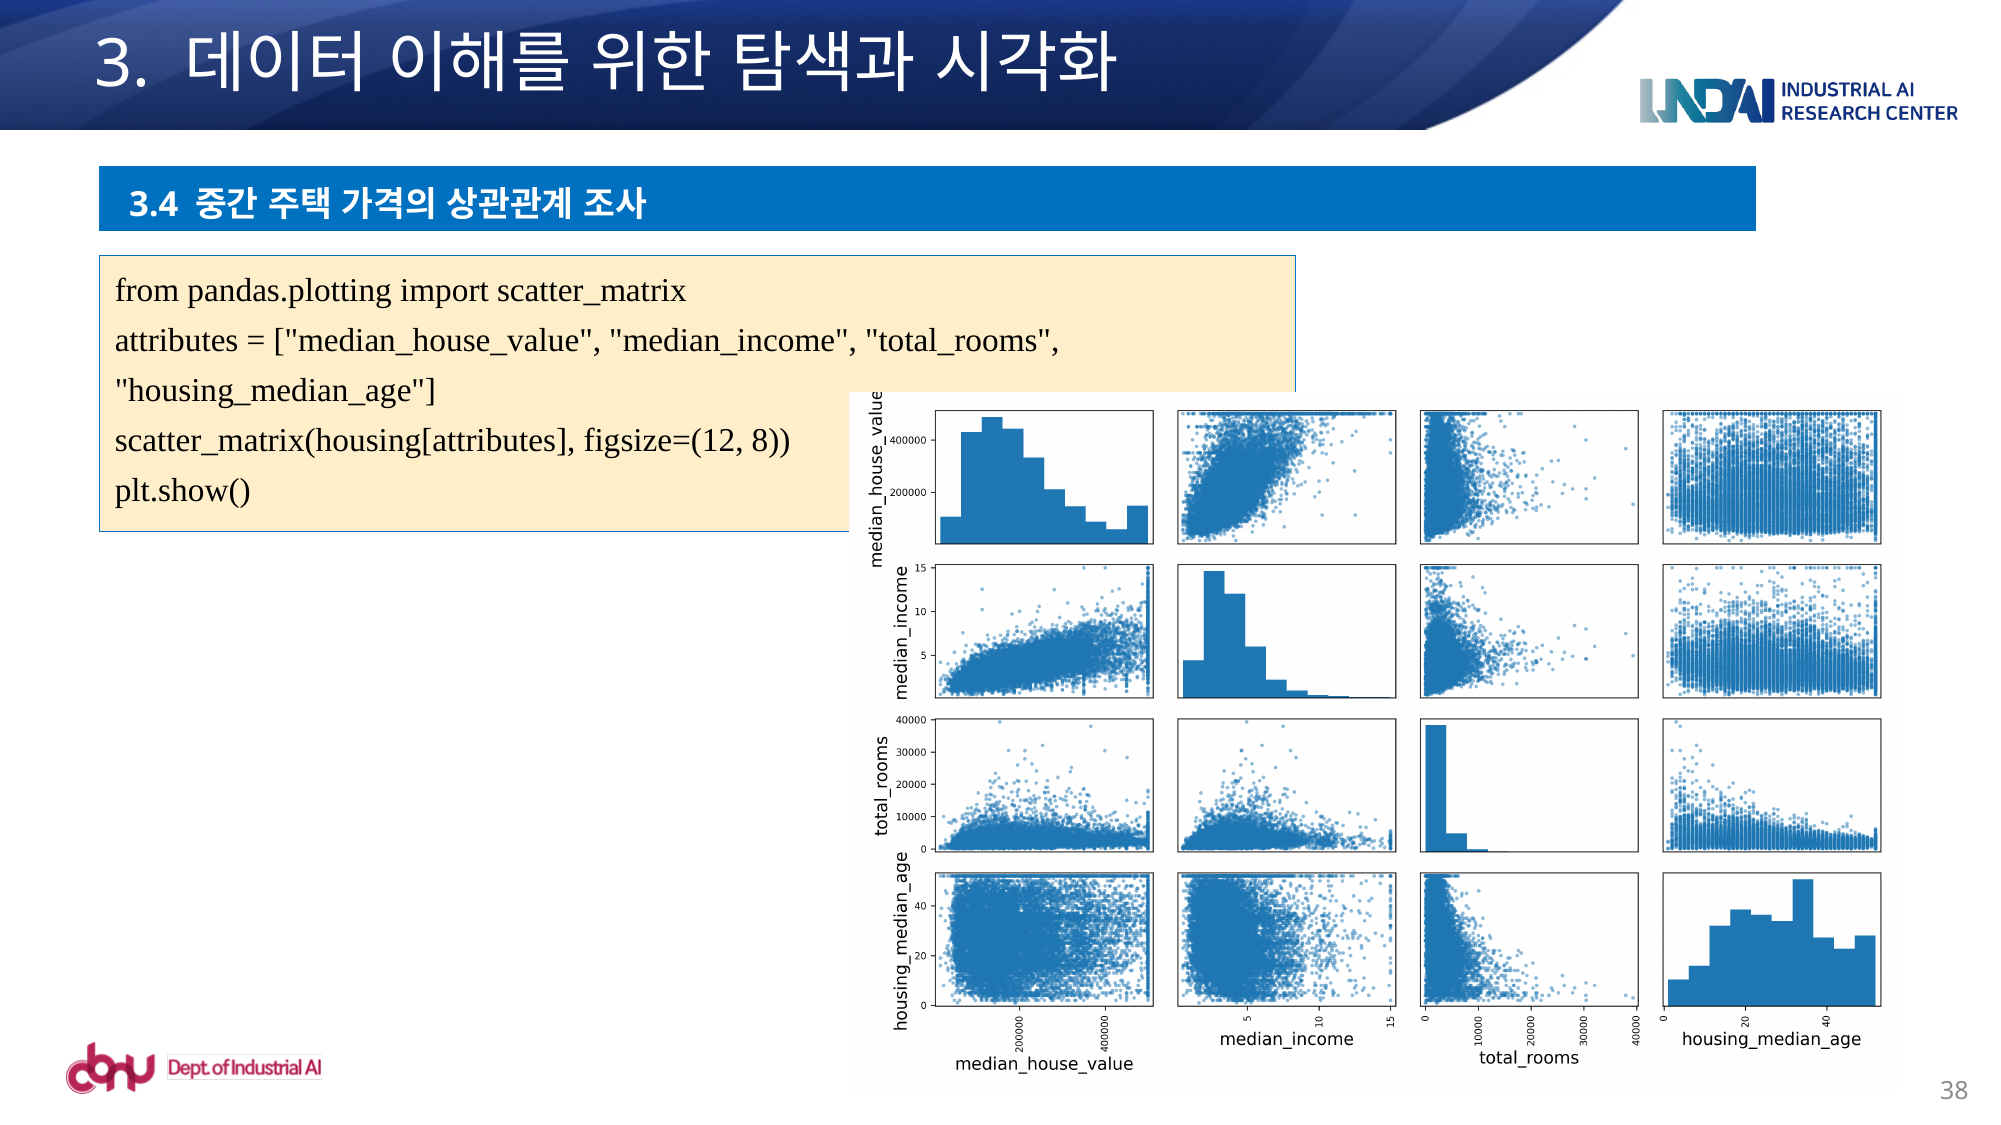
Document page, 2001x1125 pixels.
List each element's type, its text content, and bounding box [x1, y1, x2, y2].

text_box from pandas.plotting import scatter_matrix attributes = ["median_house_value", "median_income", "total_rooms", "housing_median_age"] scatter_matrix(housing[attributes], figsize=(12, 8)) plt.show() [99, 255, 1296, 532]
slide_number 38 [1917, 1061, 1984, 1122]
text_box 3.4 중간 주택 가격의 상관관계 조사 [99, 166, 1756, 231]
title 3. 데이터 이해를 위한 탐색과 시각화 [79, 9, 1400, 120]
picture [0, 0, 2000, 130]
picture [849, 392, 1899, 1092]
picture [66, 1042, 333, 1094]
